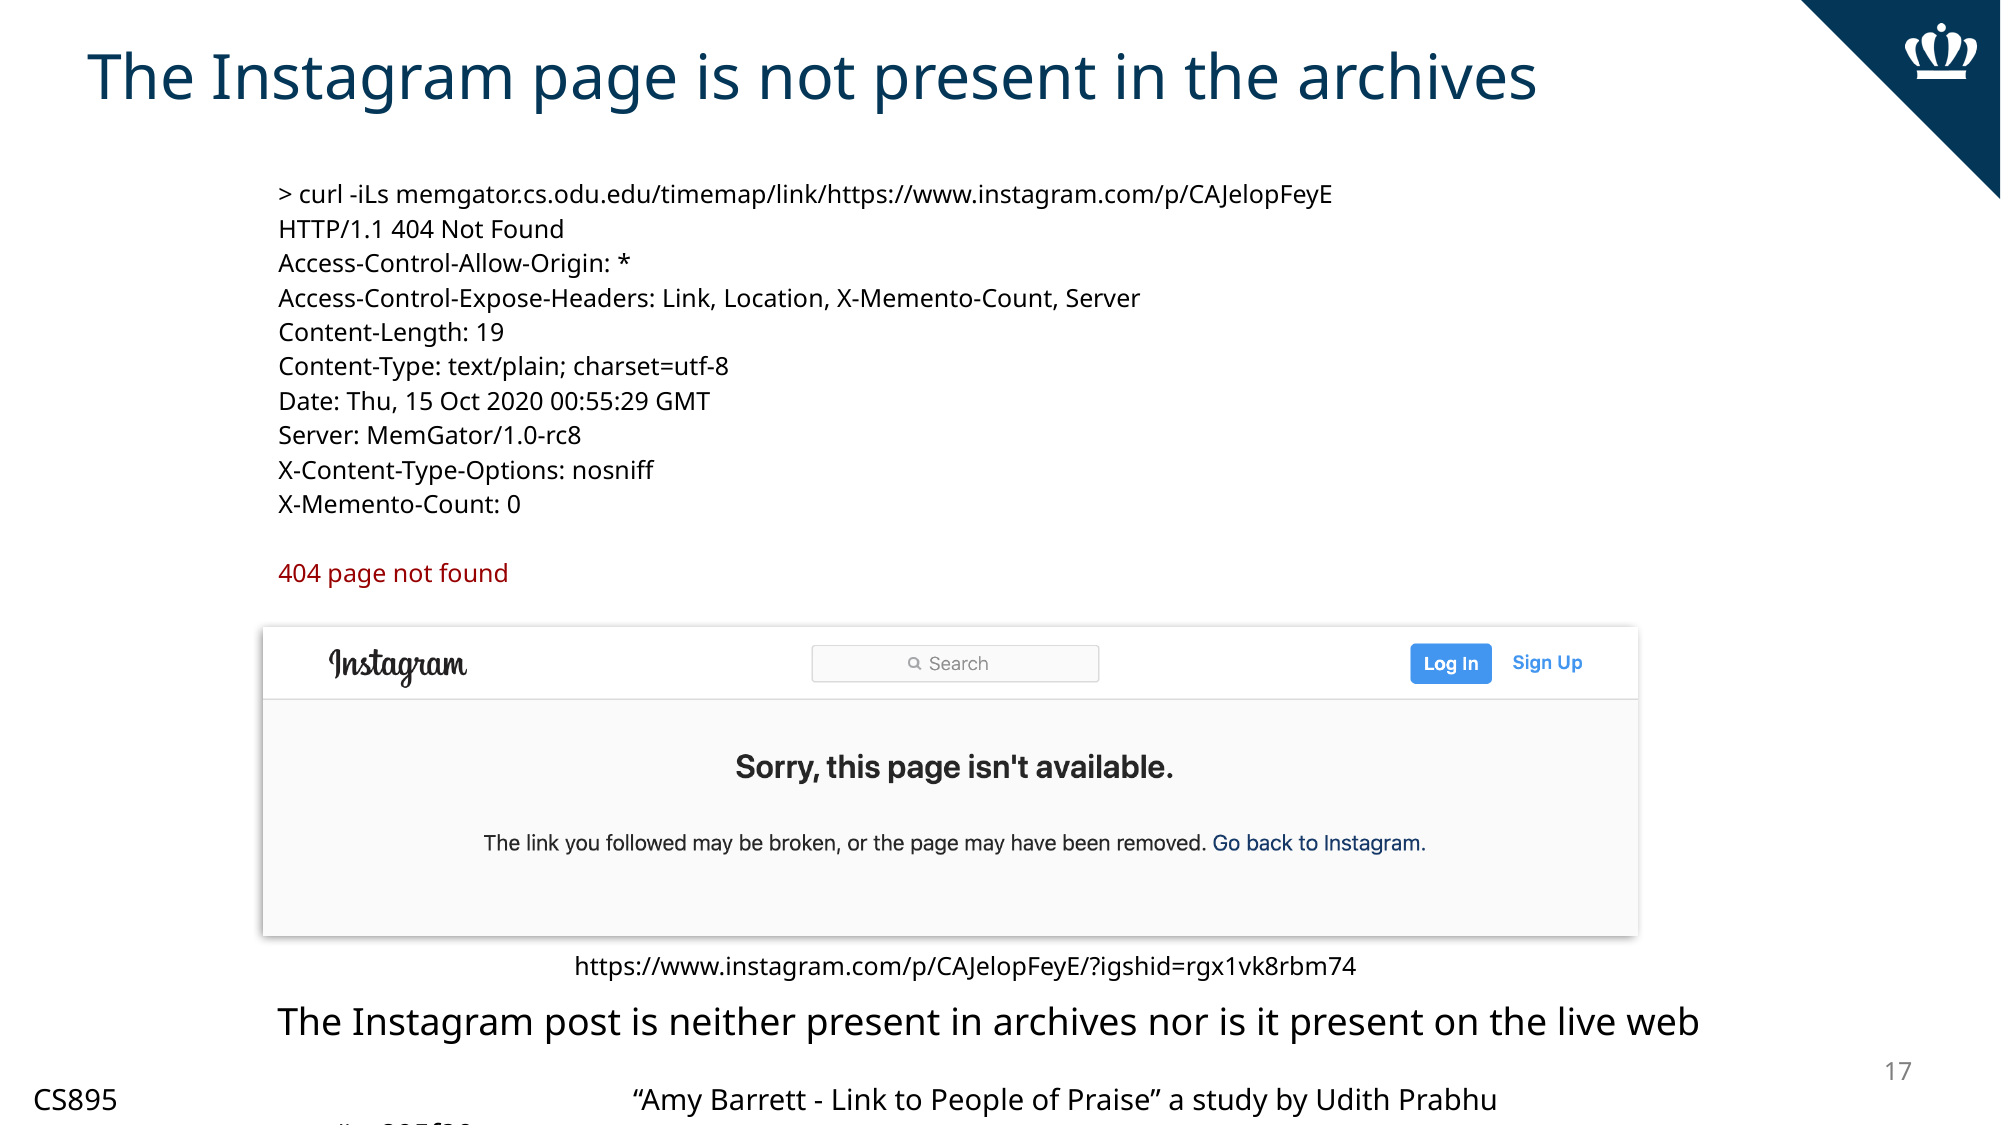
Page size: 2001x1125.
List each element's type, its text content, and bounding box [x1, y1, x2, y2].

text_box https://www.instagram.com/p/CAJelopFeyE/?igshid=rgx1vk8rbm74 [559, 943, 1420, 982]
title The Instagram page is not present in the archives [72, 0, 1928, 160]
picture [263, 627, 1638, 936]
text_box CS895 “Amy Barrett - Link to People of Praise” a study by Udith Prabhu #cs895f20 [18, 1066, 1705, 1125]
picture [1928, 23, 1977, 79]
text_box > curl -iLs memgator.cs.odu.edu/timemap/link/https://www.instagram.com/p/CAJelopFeyE HTTP/1.1 404 Not Found Access-Control-Allow-Origin: * Access-Control-Expose-Headers: Link, Location, X-Memento-Count, Server Content-Length: 19 Content-Type: text/plain; charset=utf-8 Date: Thu, 15 Oct 2020 00:55:29 GMT Server: MemGator/1.0-rc8 X-Content-Type-Options: nosniff X-Memento-Count: 0 404 page not found [263, 159, 1638, 594]
slide_number 17 [1477, 1042, 1928, 1103]
text_box The Instagram post is neither present in archives nor is it present on the live web [212, 982, 1767, 1043]
